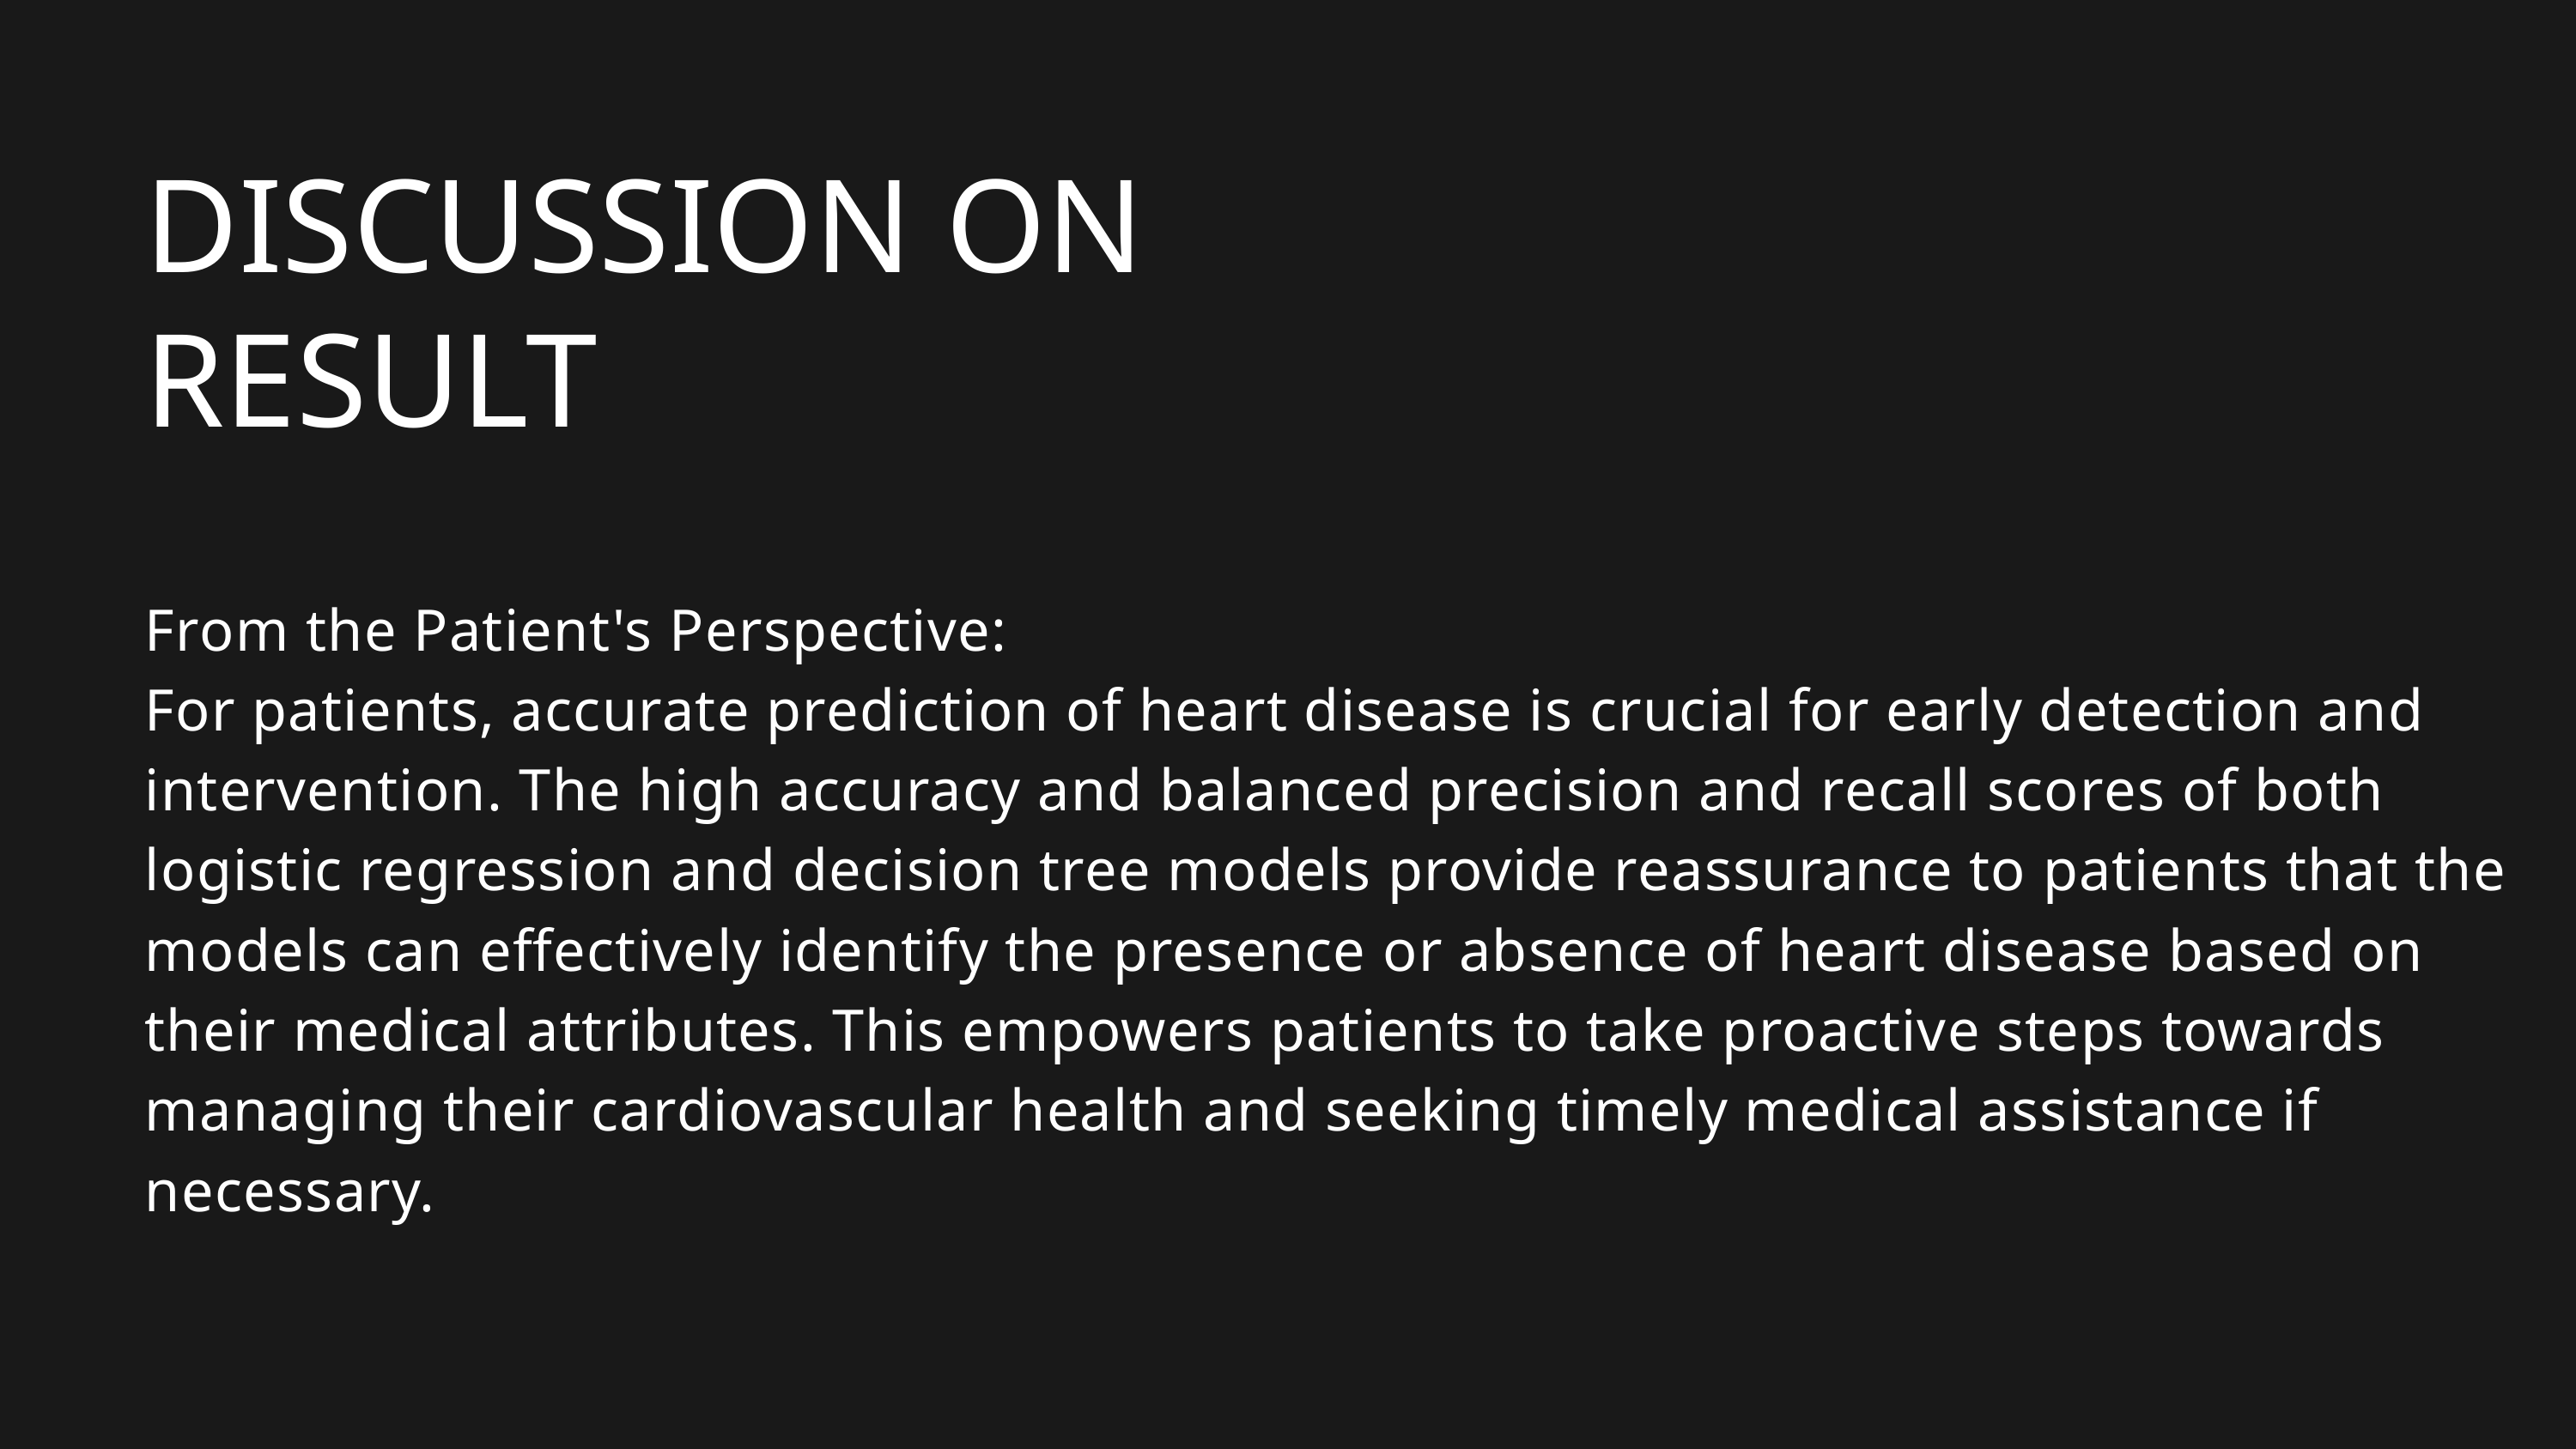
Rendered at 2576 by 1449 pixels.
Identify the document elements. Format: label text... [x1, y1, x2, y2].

text_box From the Patient's Perspective: For patients, accurate prediction of heart disease is crucial for early detection and intervention. The high accuracy and balanced precision and recall scores of both logistic regression and decision tree models provide reassurance to patients that the models can effectively identify the presence or absence of heart disease based on their medical attributes. This empowers patients to take proactive steps towards managing their cardiovascular health and seeking timely medical assistance if necessary. [144, 582, 2576, 1223]
text_box DISCUSSION ON RESULT [144, 143, 1177, 453]
